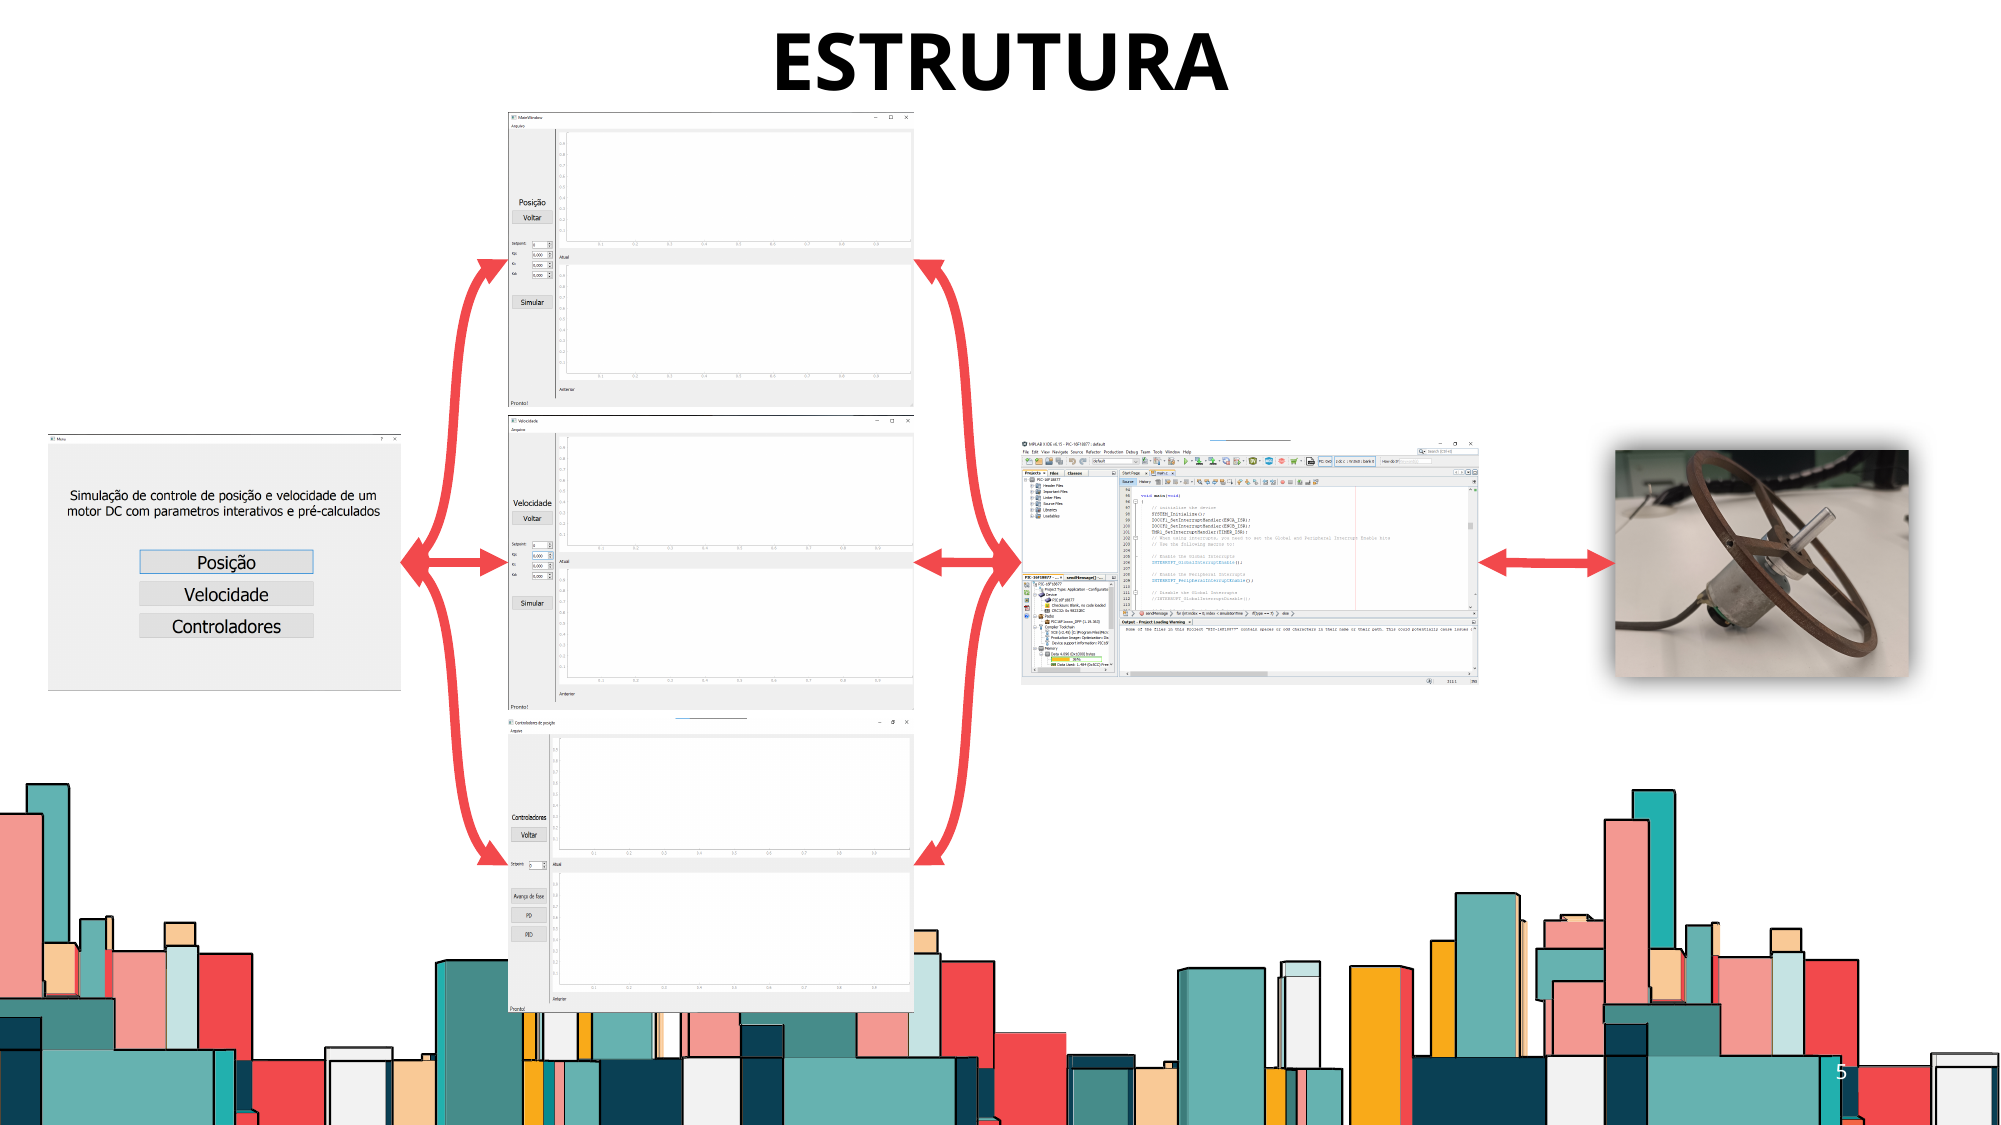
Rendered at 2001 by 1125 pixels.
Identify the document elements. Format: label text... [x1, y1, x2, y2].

picture [48, 434, 400, 691]
picture [509, 415, 913, 710]
picture [1022, 440, 1479, 685]
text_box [400, 259, 509, 562]
picture [508, 718, 914, 1013]
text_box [400, 562, 509, 866]
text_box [913, 562, 1022, 866]
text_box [913, 259, 1022, 562]
picture [1615, 450, 1909, 677]
picture [508, 112, 914, 407]
slide_number 5 [1412, 1042, 1863, 1103]
title Estrutura [153, 0, 1847, 174]
